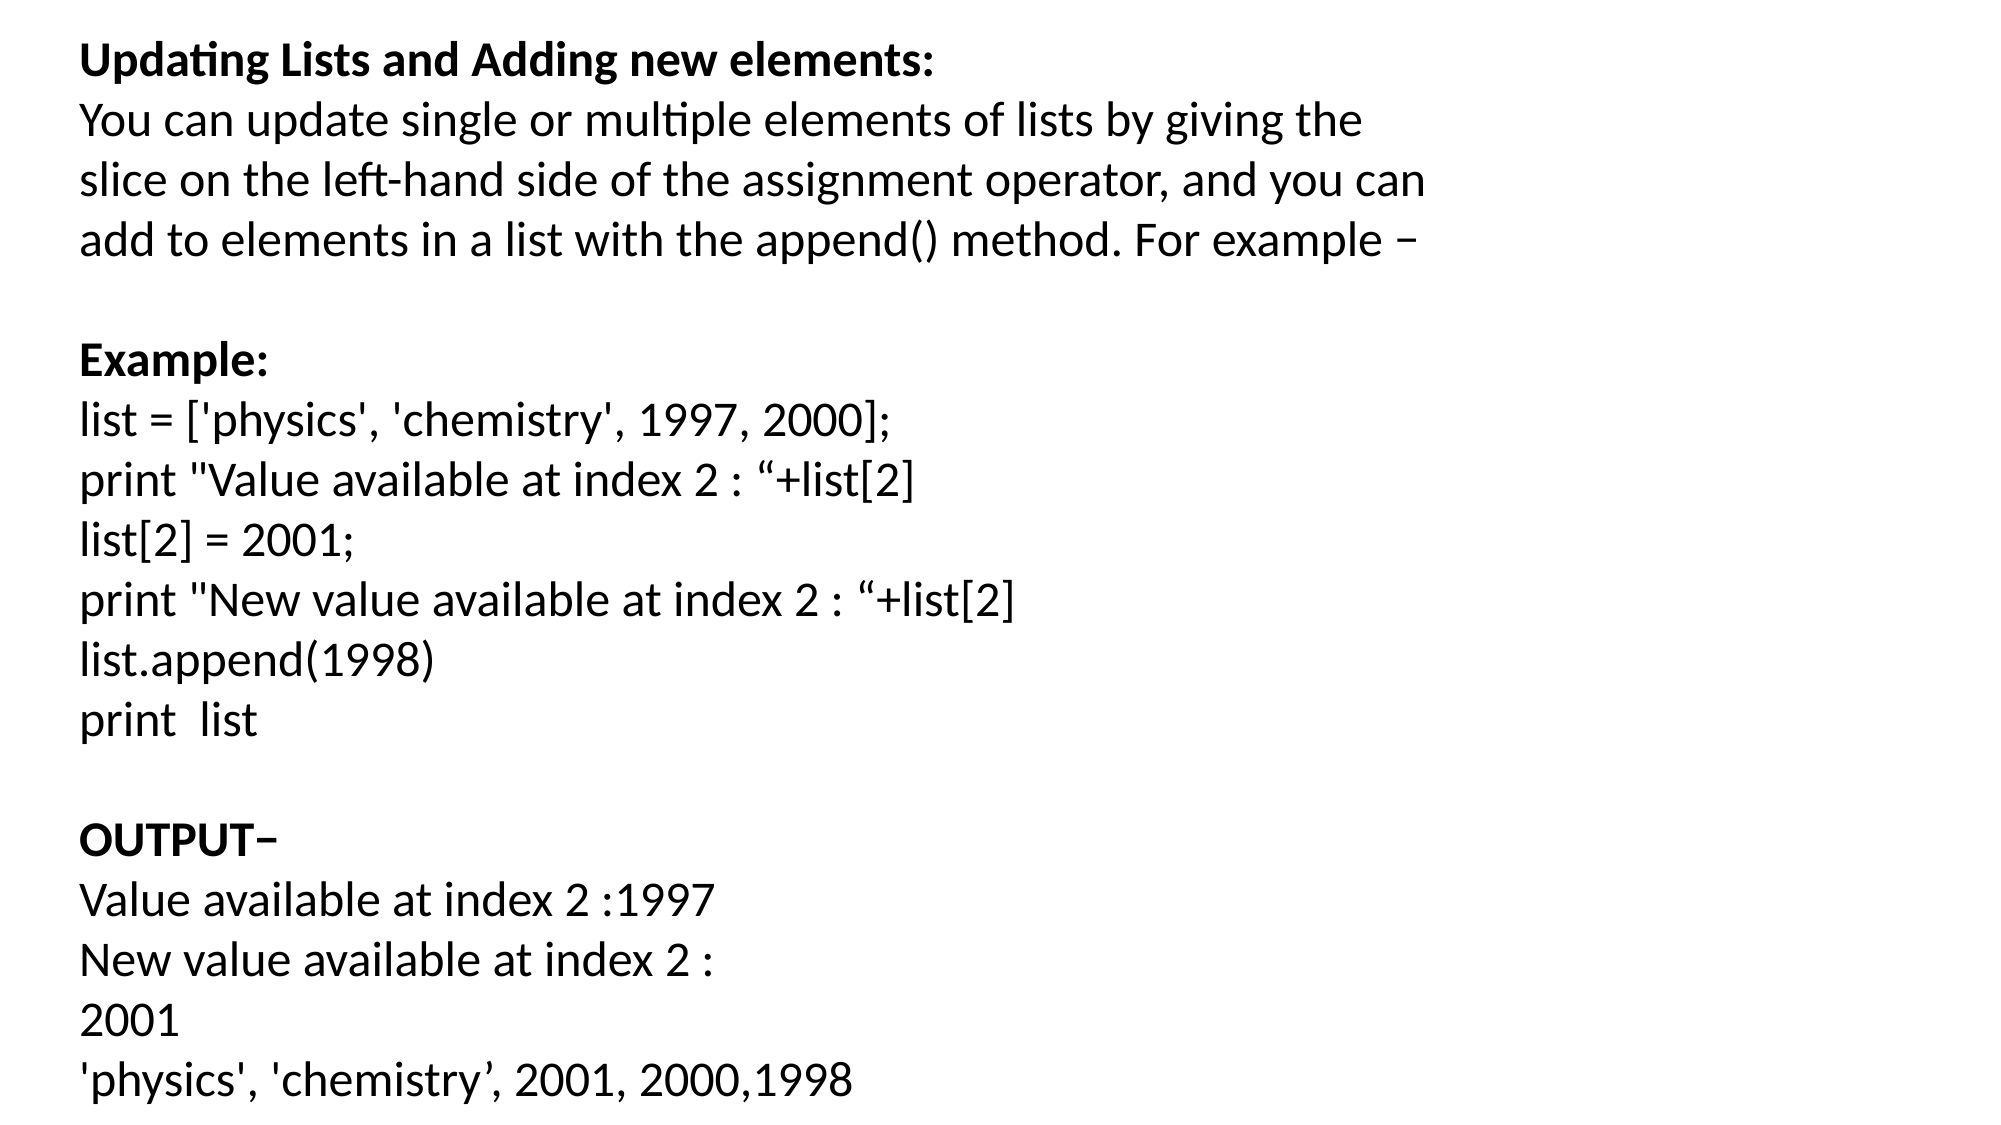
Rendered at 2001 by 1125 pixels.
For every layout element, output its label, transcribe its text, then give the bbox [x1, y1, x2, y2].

text_box Updating Lists and Adding new elements: You can update single or multiple elements of lists by giving the slice on the left-hand side of the assignment operator, and you can add to elements in a list with the append() method. For example − Example: list = ['physics', 'chemistry', 1997, 2000]; print "Value available at index 2 : “+list[2] list[2] = 2001; print "New value available at index 2 : “+list[2] list.append(1998) print list OUTPUT− Value available at index 2 :1997 New value available at index 2 : 2001 'physics', 'chemistry’, 2001, 2000,1998 [64, 19, 1470, 1125]
